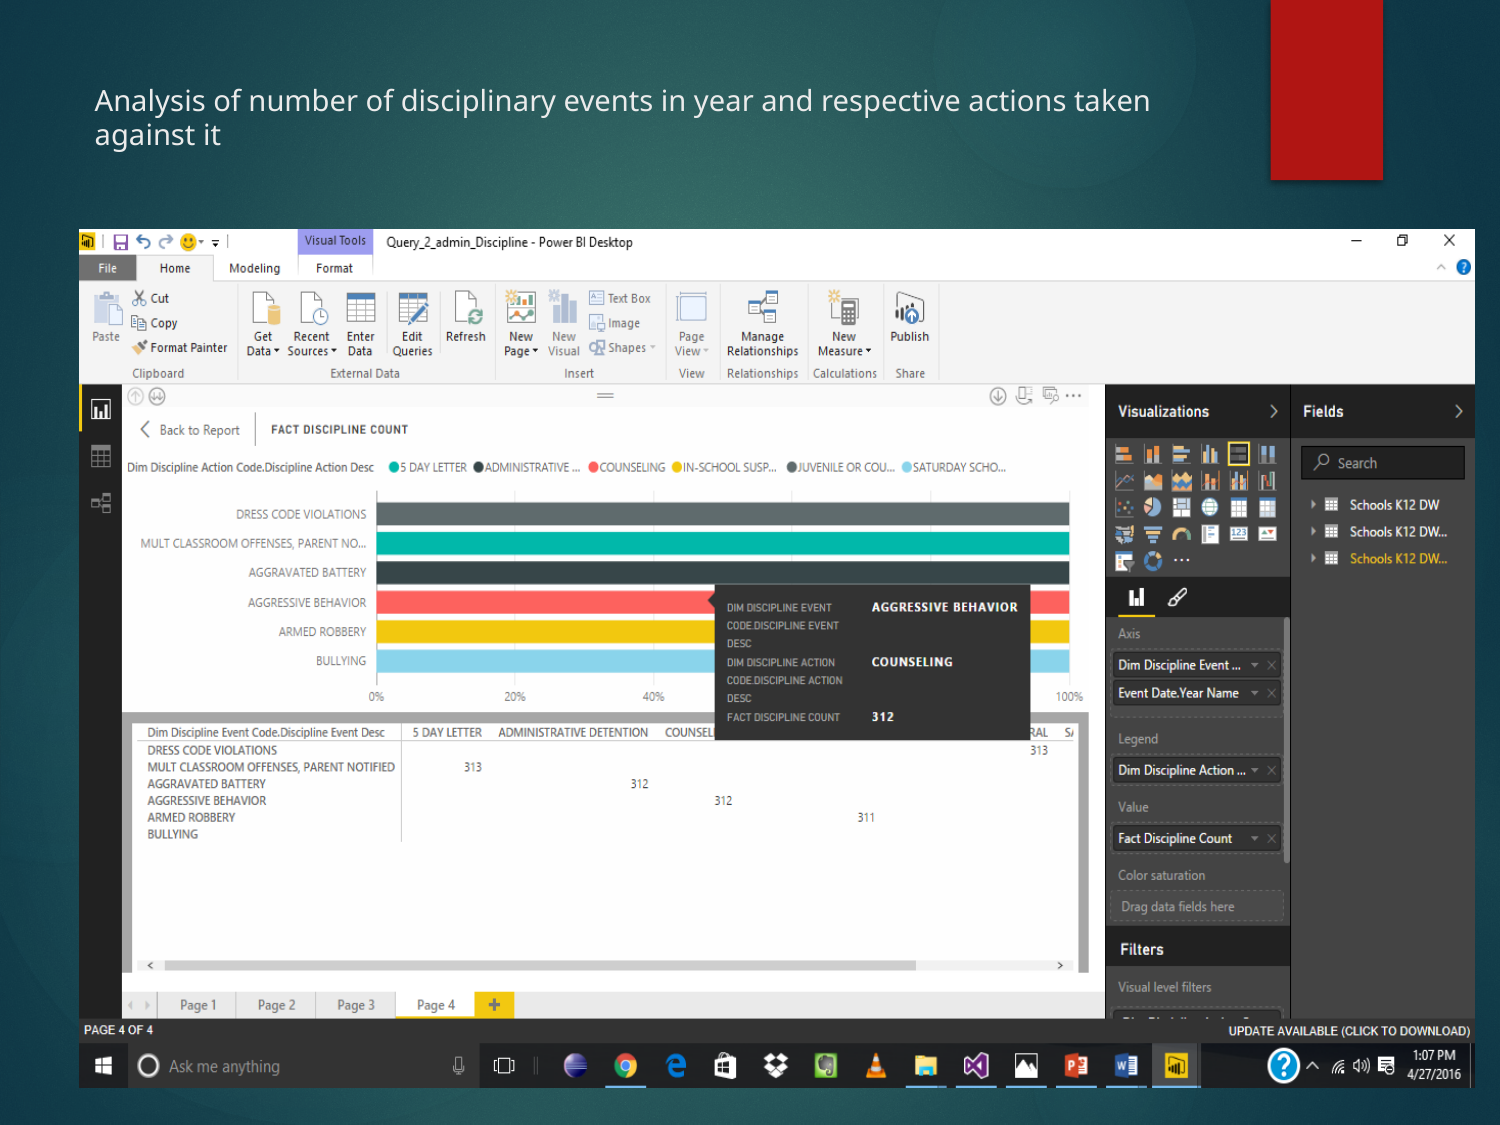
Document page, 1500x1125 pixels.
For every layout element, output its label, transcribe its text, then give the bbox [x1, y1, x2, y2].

title Analysis of number of disciplinary events in year and respective actions taken against it [79, 74, 1237, 229]
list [79, 229, 1476, 1088]
